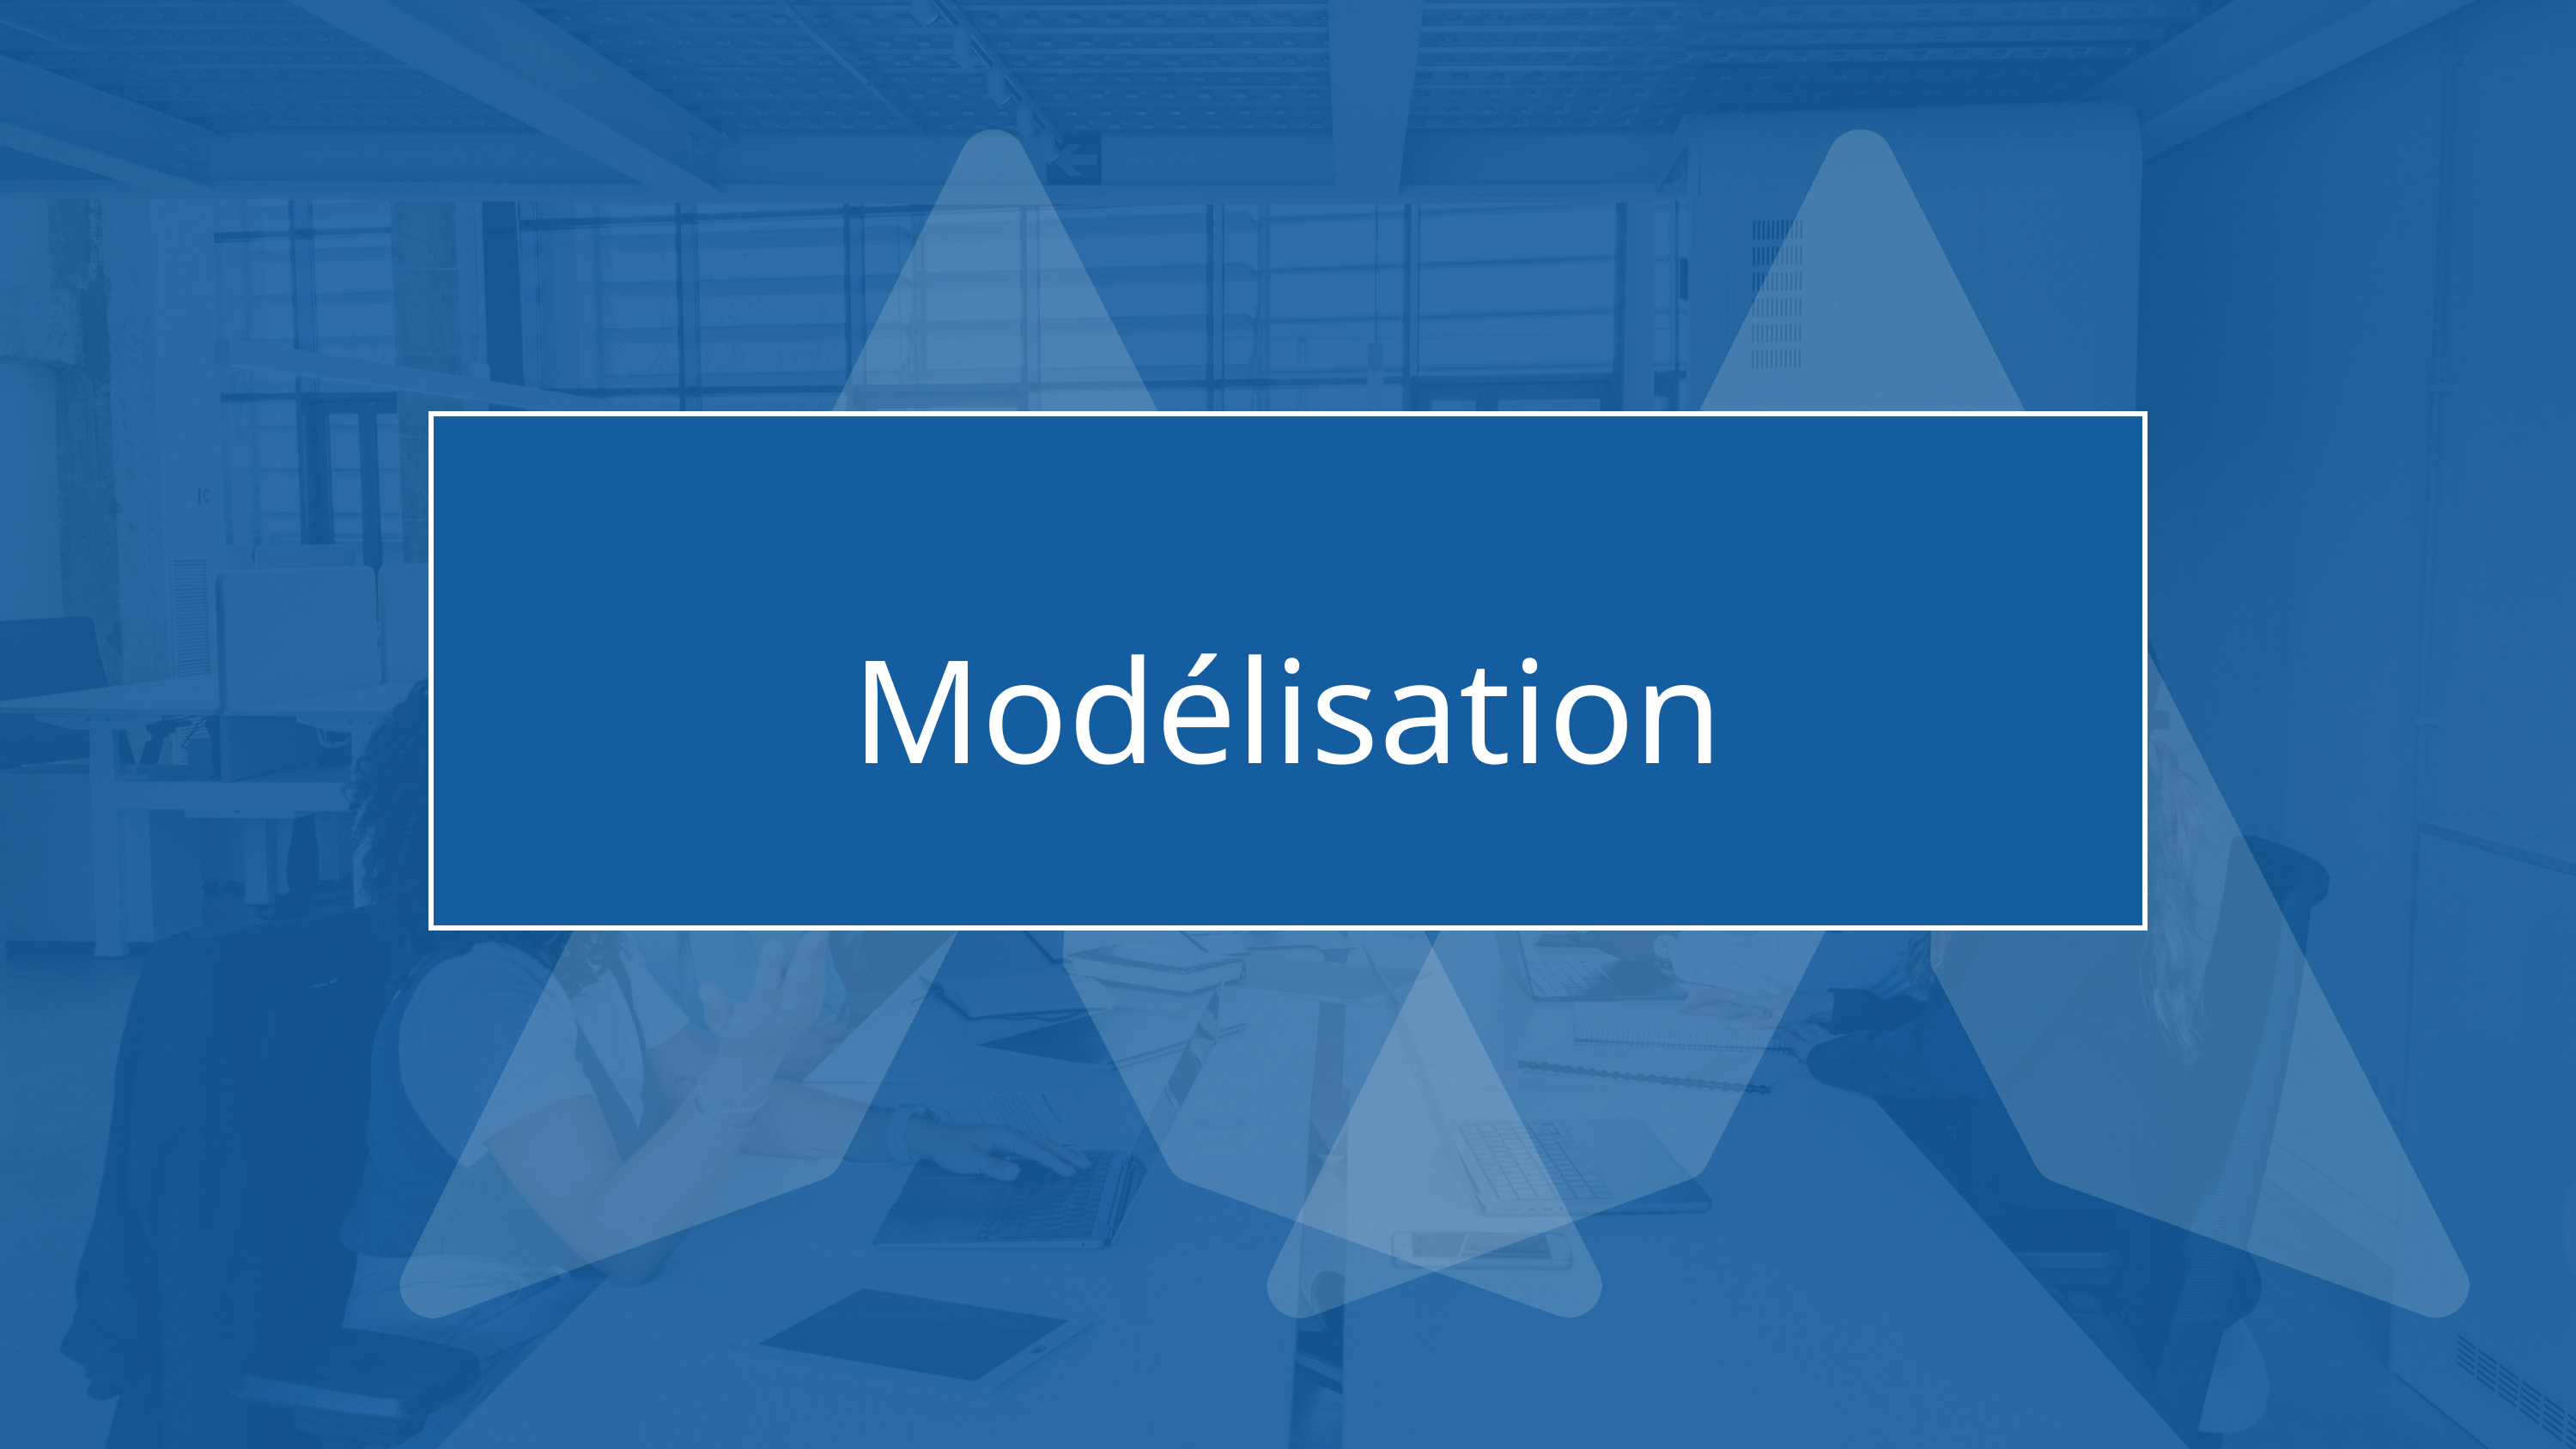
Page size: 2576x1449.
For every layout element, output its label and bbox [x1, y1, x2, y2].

text_box [0, 0, 2576, 1449]
text_box [390, 123, 1612, 1326]
text_box [1612, 123, 2479, 1326]
text_box [430, 413, 2145, 929]
